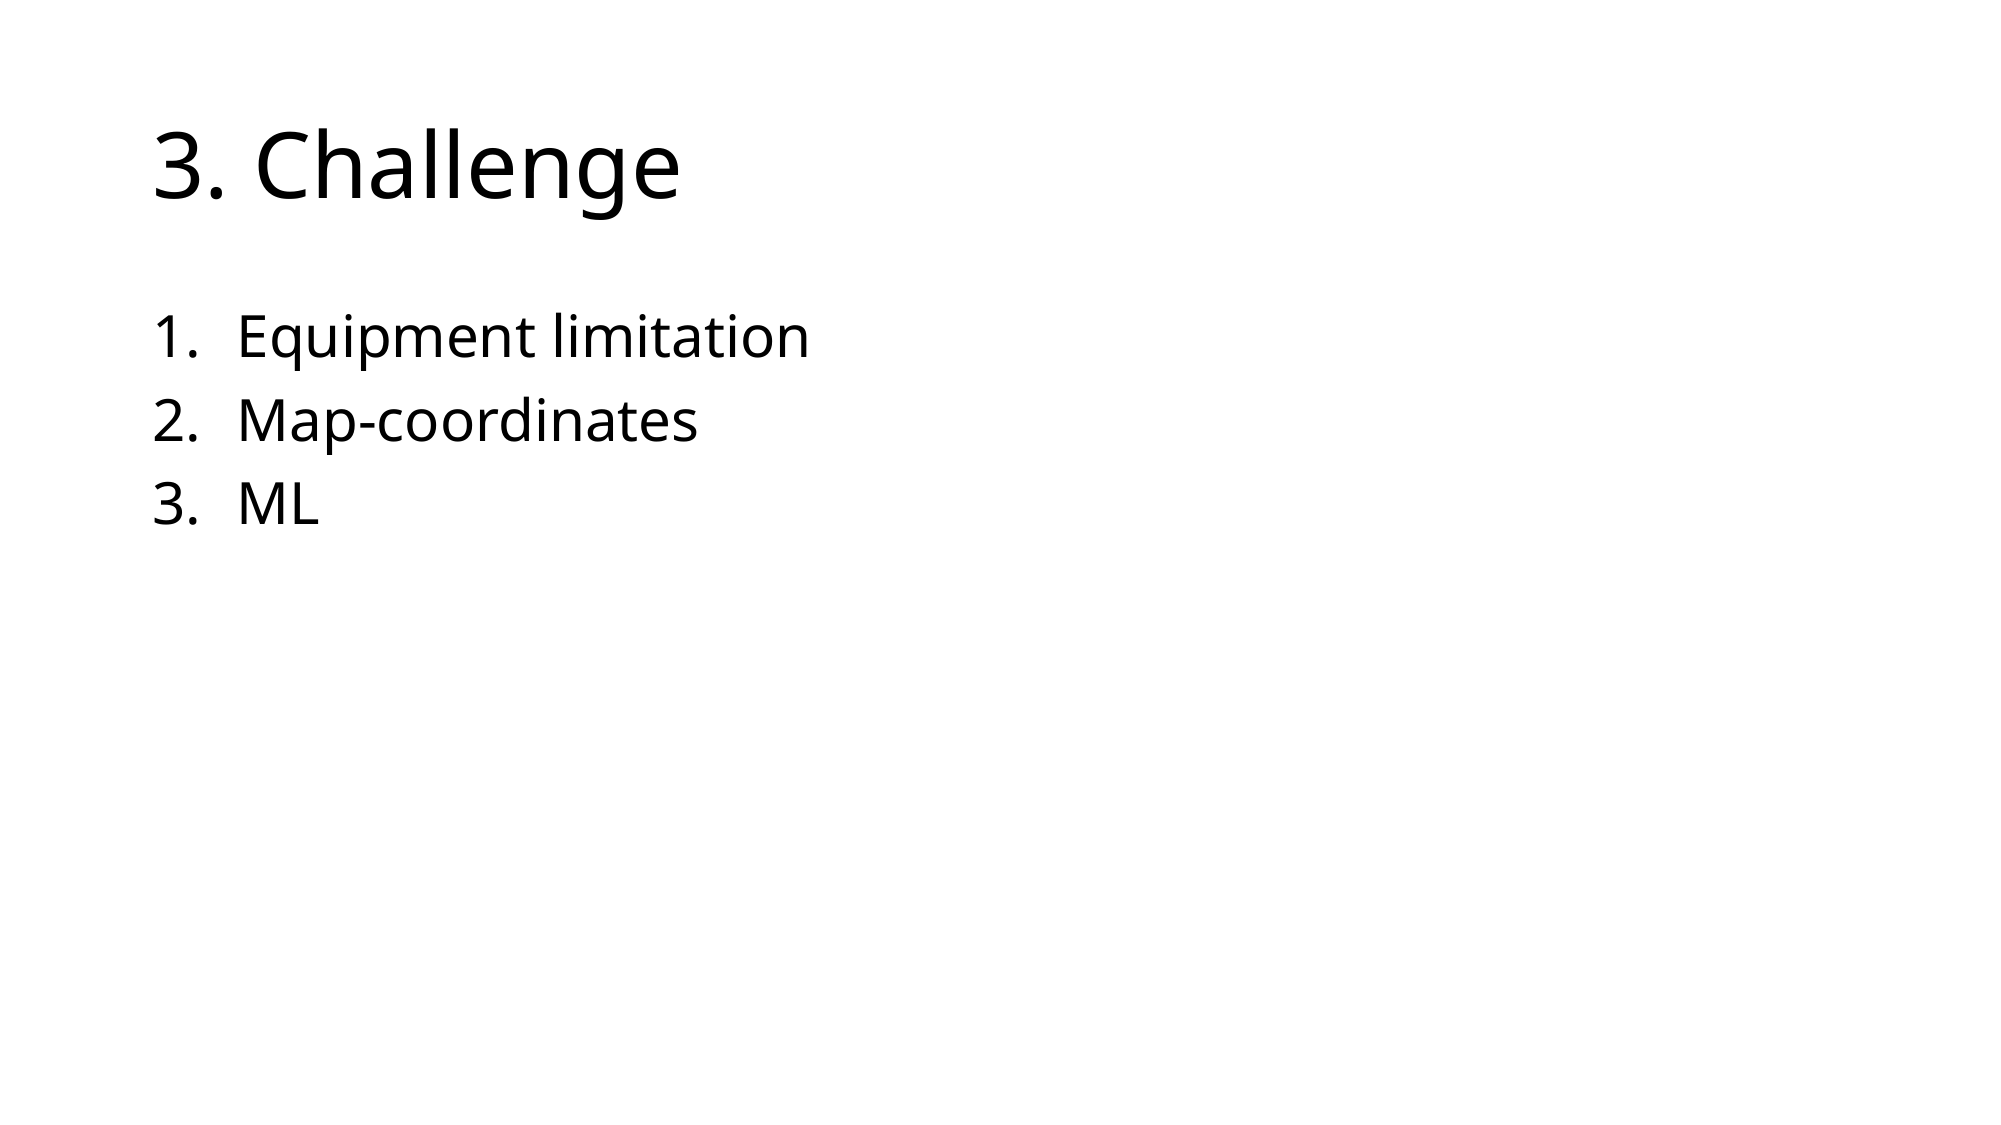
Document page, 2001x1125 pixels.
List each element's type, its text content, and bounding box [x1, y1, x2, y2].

list Equipment limitation Map-coordinates ML [137, 299, 1863, 1014]
title 3. Challenge [137, 59, 1863, 278]
